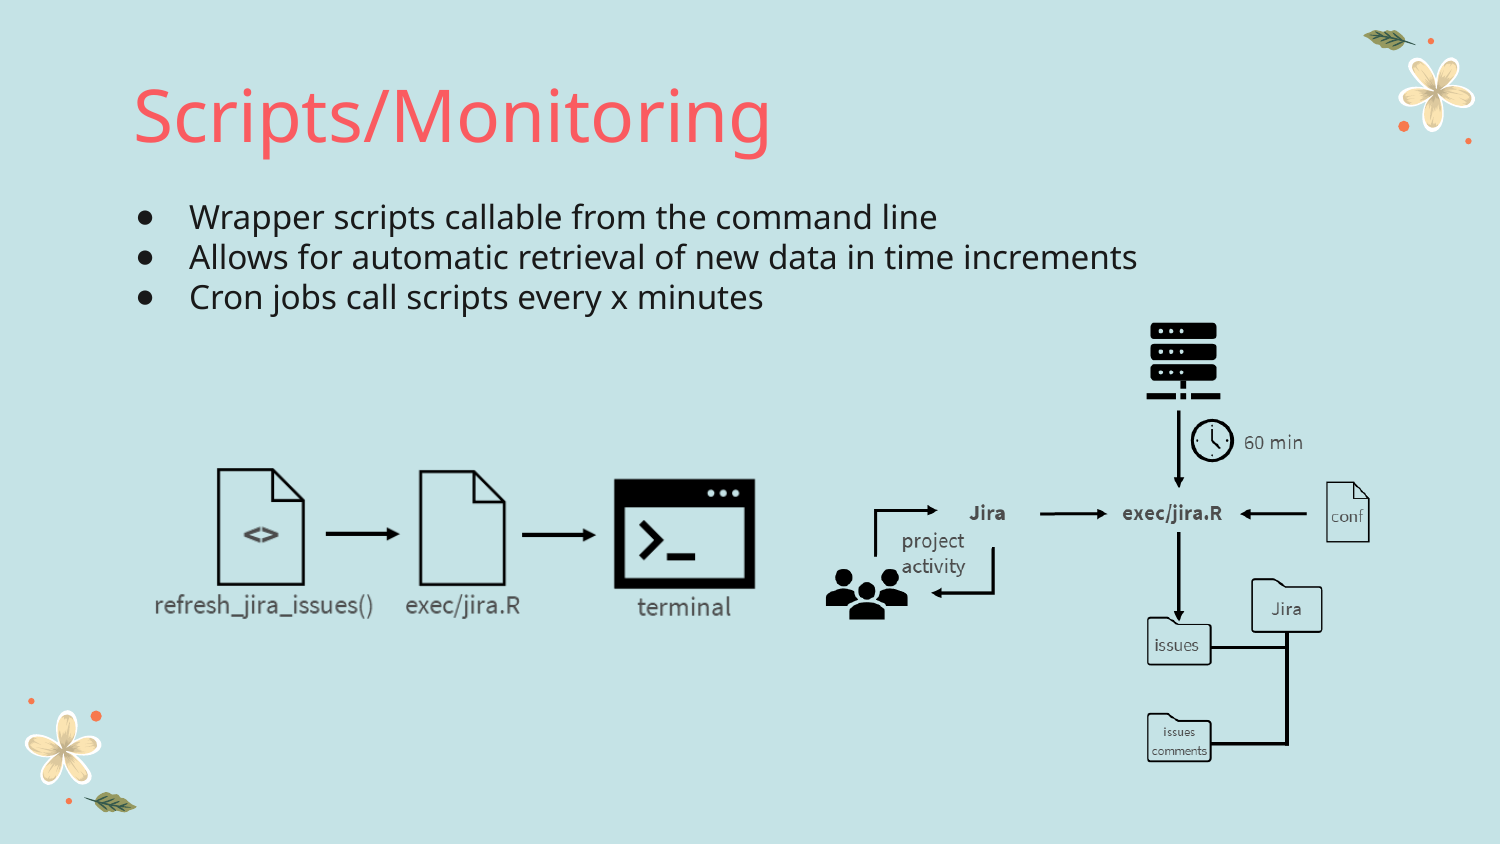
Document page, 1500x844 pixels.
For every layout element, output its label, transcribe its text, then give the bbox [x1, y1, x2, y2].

picture [819, 310, 1383, 779]
list Wrapper scripts callable from the command line Allows for automatic retrieval of new data in time increments Cron jobs call scripts every x minutes [99, 181, 1363, 670]
picture [137, 449, 769, 640]
title Scripts/Monitoring [118, 54, 1382, 160]
